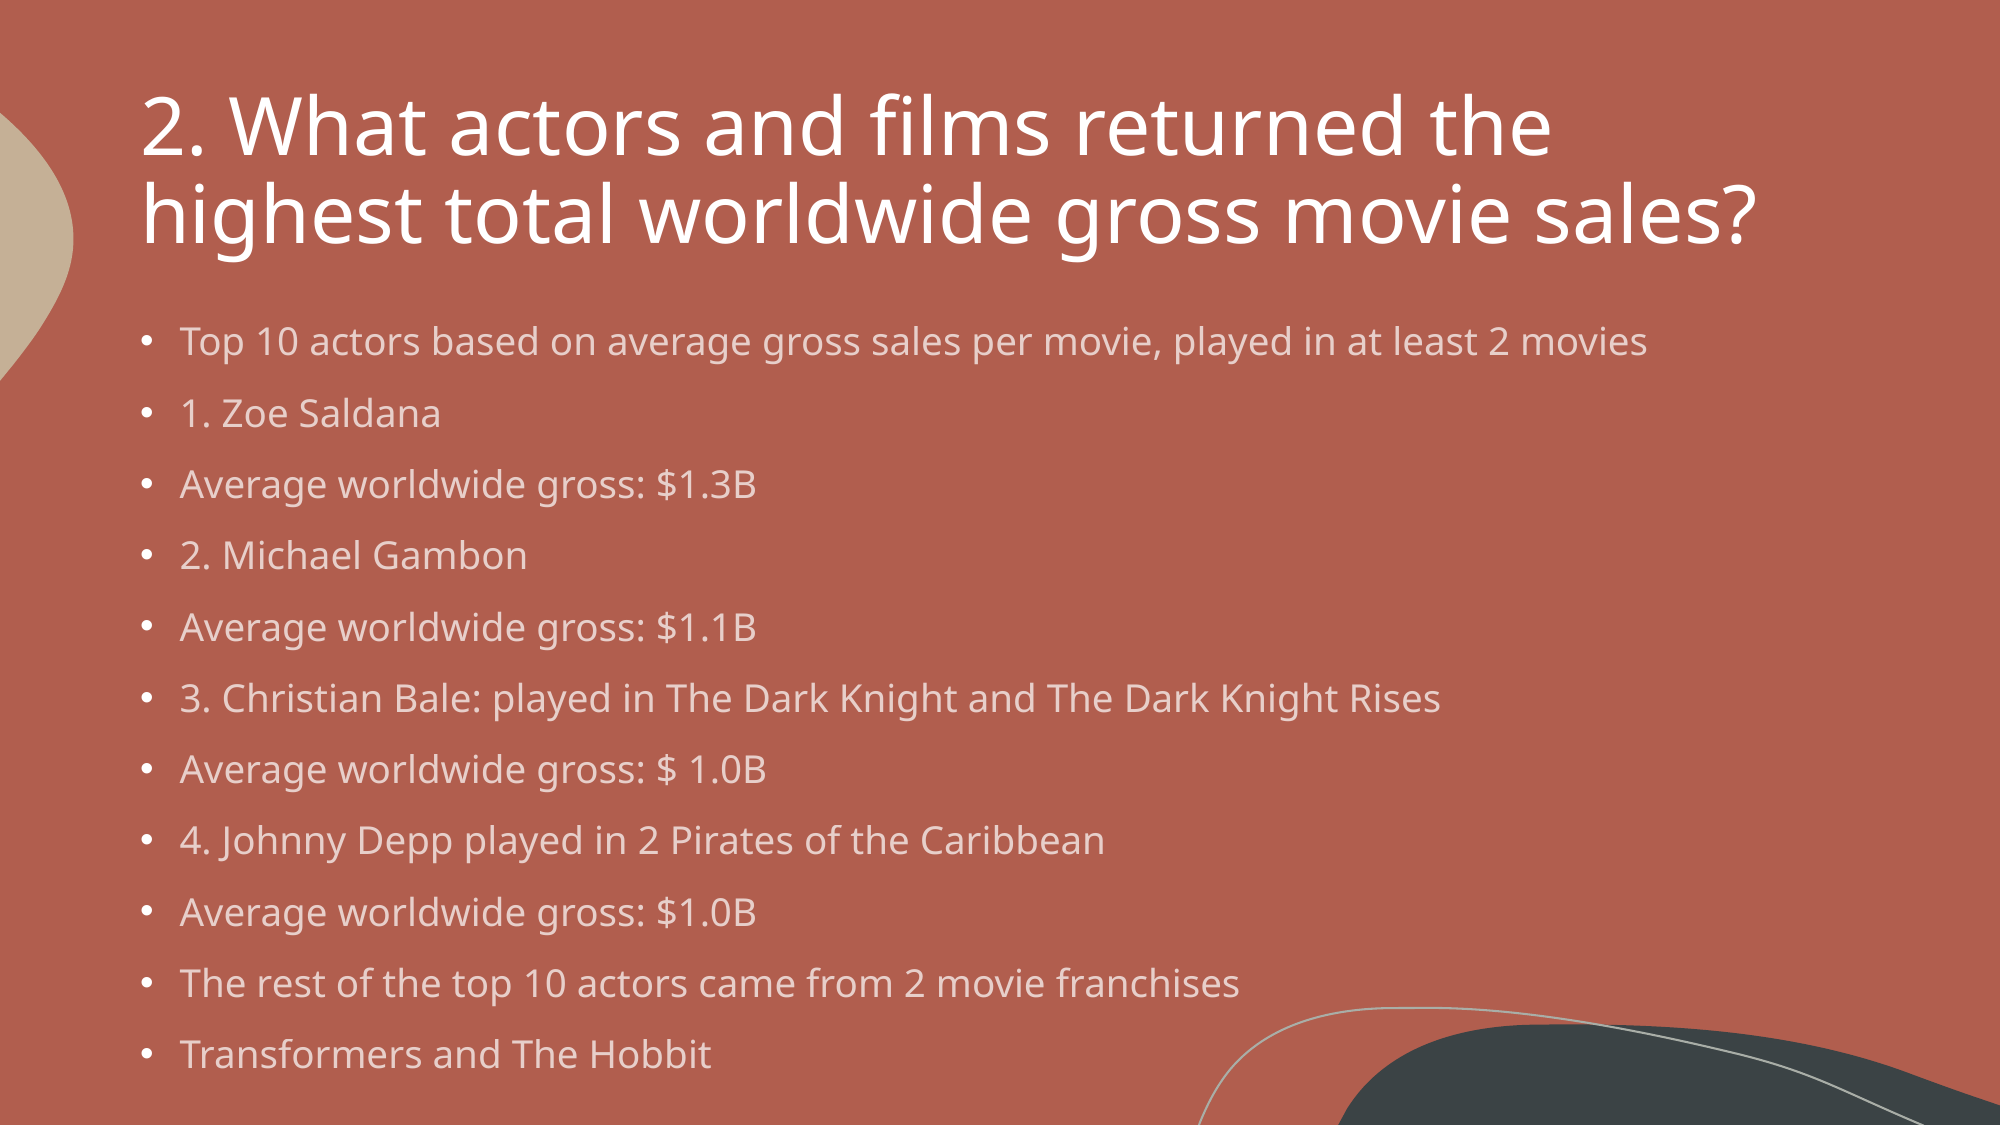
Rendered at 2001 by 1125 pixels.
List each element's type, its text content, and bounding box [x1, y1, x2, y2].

title 2. What actors and films returned the highest total worldwide gross movie sales? [125, 48, 1875, 298]
list Top 10 actors based on average gross sales per movie, played in at least 2 movies 1. Zoe Saldana Average worldwide gross: $1.3B 2. Michael Gambon Average worldwide gross: $1.1B 3. Christian Bale: played in The Dark Knight and The Dark Knight Rises Average worldwide gross: $ 1.0B 4. Johnny Depp played in 2 Pirates of the Caribbean Average worldwide gross: $1.0B The rest of the top 10 actors came from 2 movie franchises Transformers and The Hobbit [125, 298, 1875, 1090]
